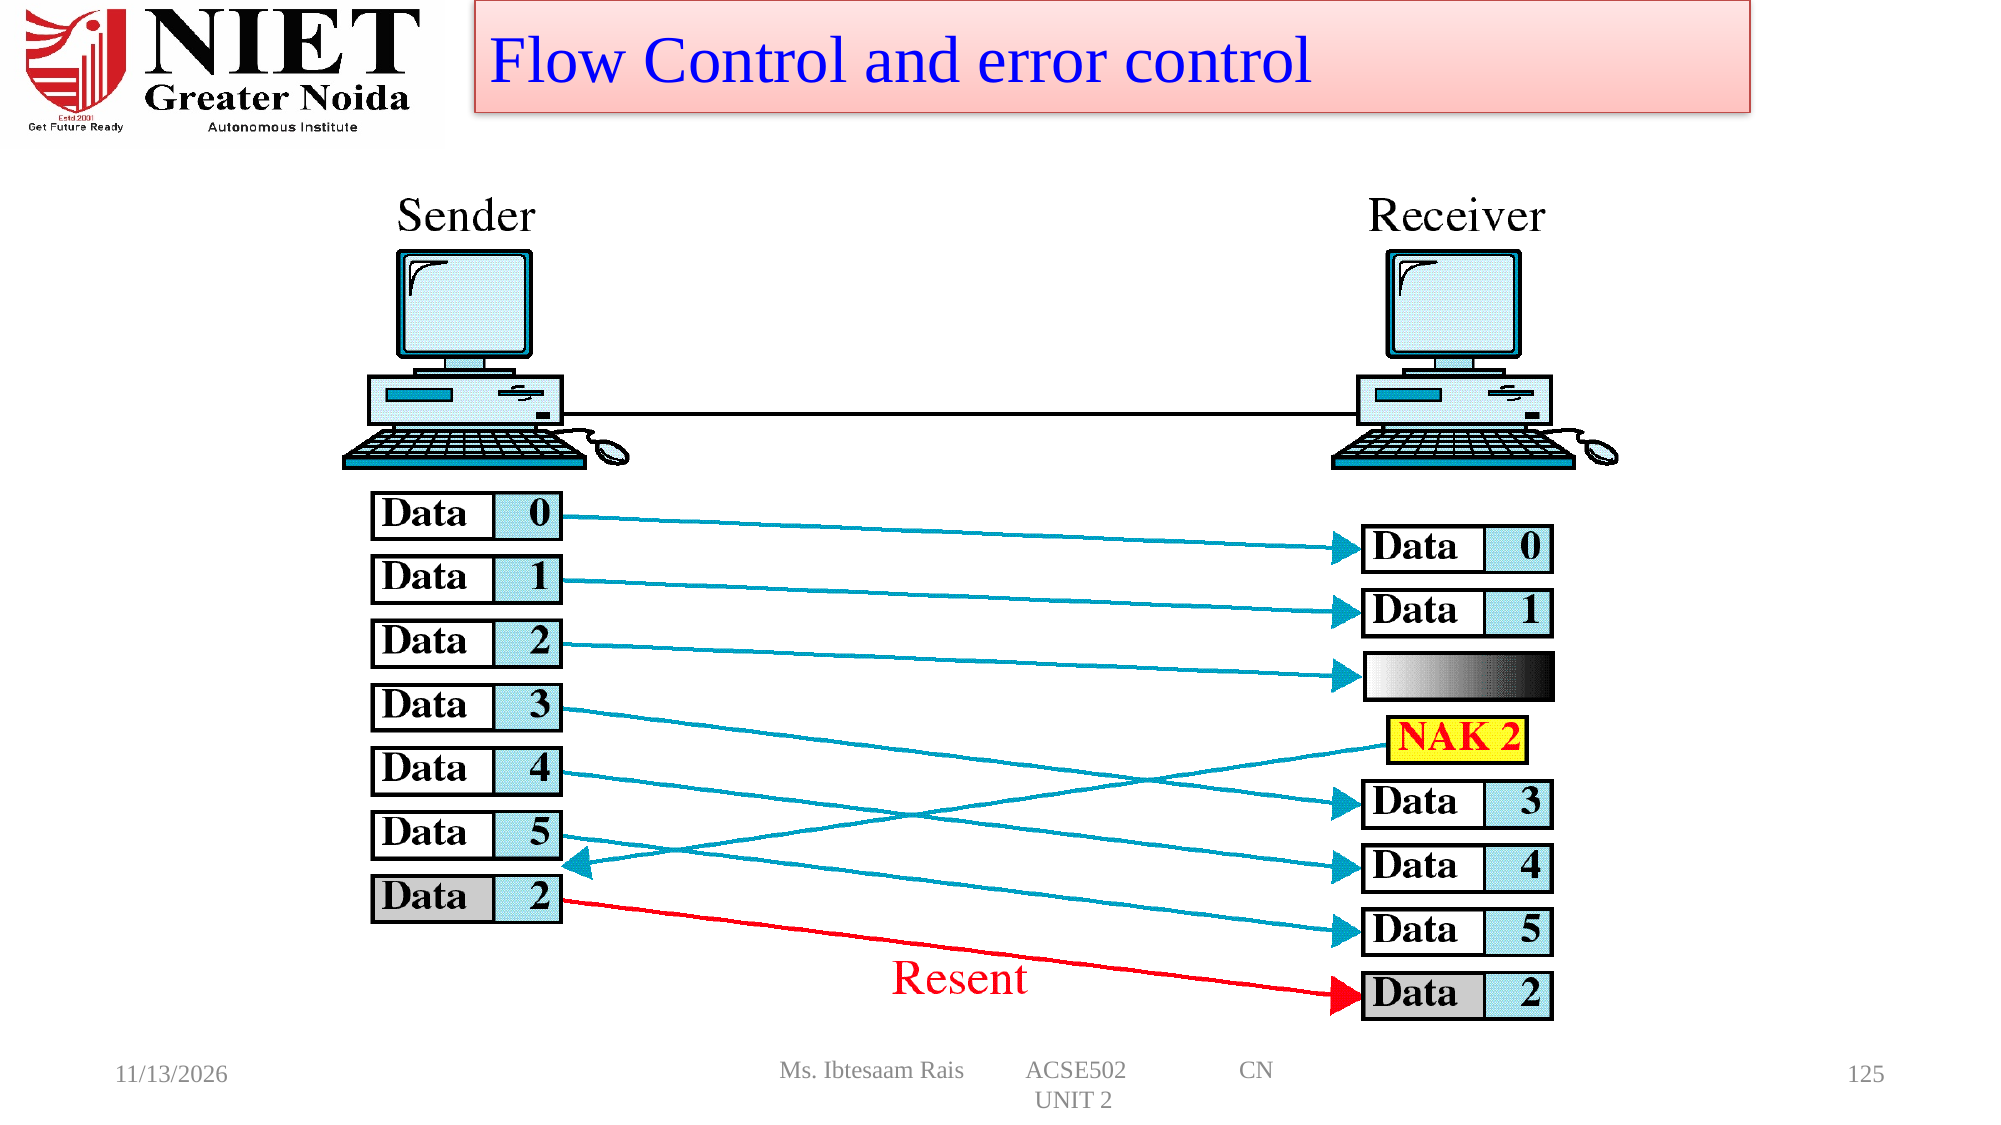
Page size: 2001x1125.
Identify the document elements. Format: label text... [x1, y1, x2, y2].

picture [341, 185, 1619, 1021]
picture [0, 0, 445, 149]
footer Ms. Ibtesaam Rais ACSE502 CN UNIT 2 [762, 1042, 1317, 1125]
slide_number 125 [1433, 1042, 1900, 1103]
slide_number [99, 1042, 567, 1103]
text_box Flow Control and error control [474, 0, 1751, 113]
